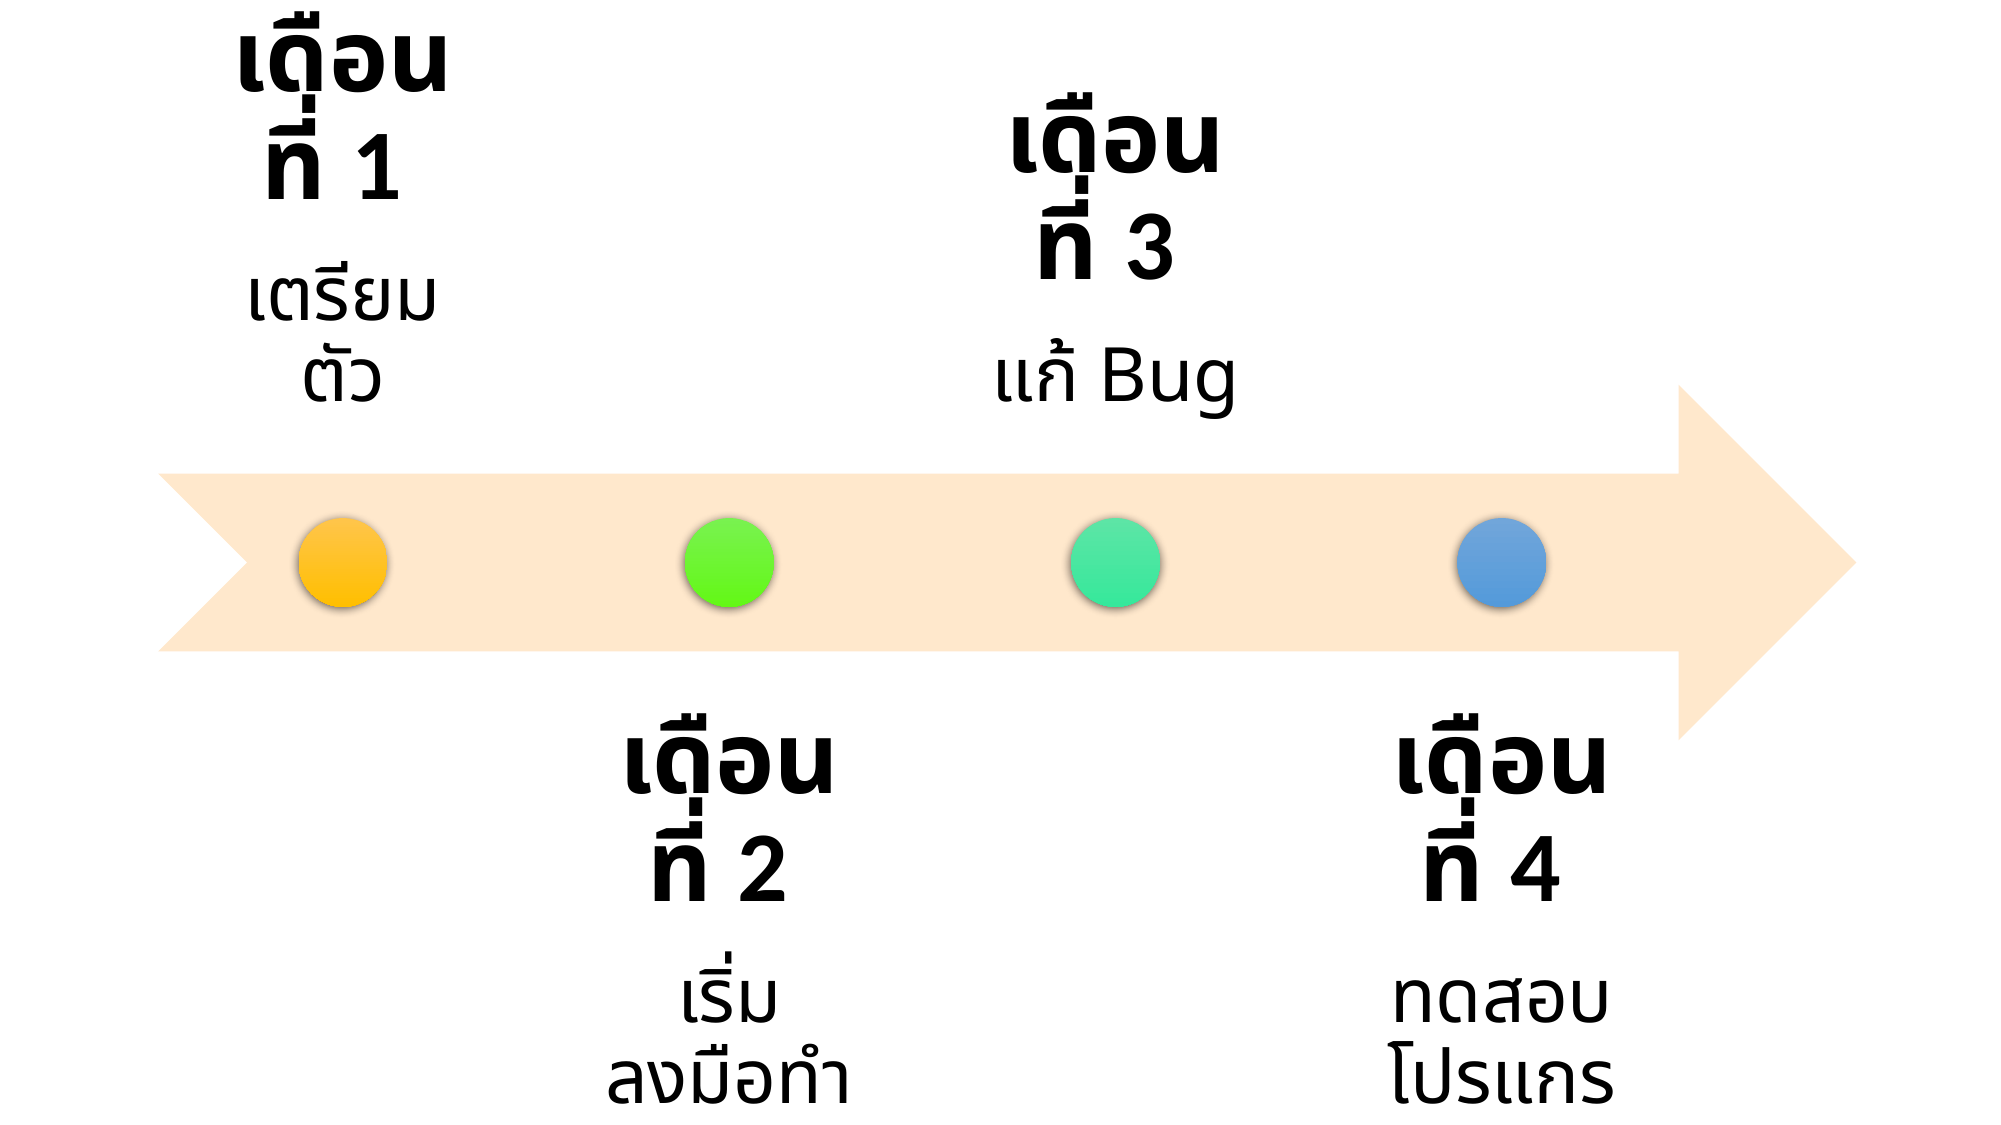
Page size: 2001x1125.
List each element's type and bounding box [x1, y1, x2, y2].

text_box [158, 117, 1857, 1007]
